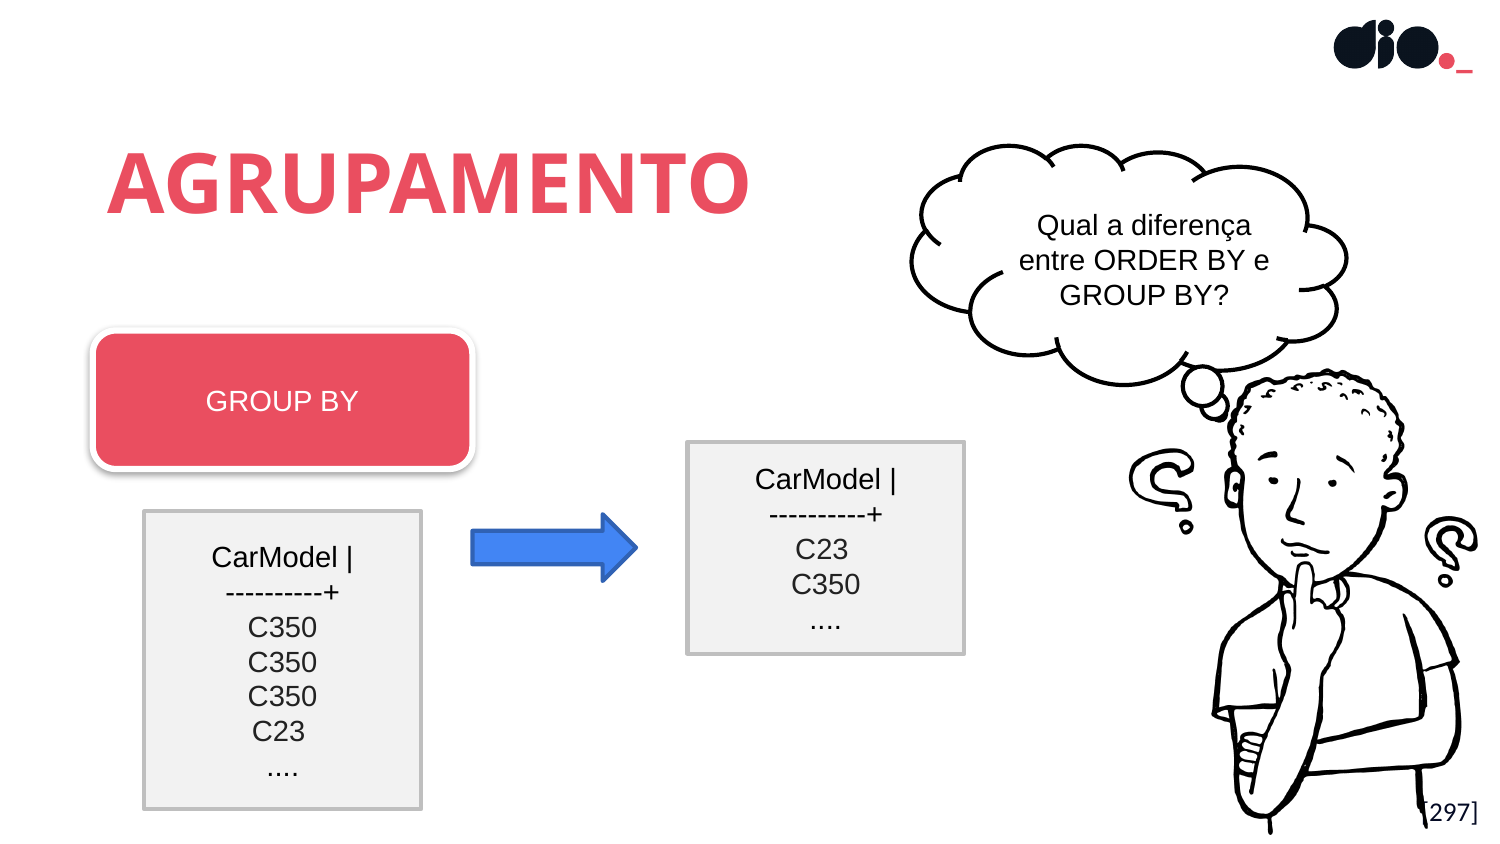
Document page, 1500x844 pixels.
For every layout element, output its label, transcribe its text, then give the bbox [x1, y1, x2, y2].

text_box CarModel | ----------+ C350 C350 C350 C23 .... [142, 509, 423, 811]
text_box GROUP BY [89, 327, 476, 473]
text_box AGRUPAMENTO [92, 104, 1395, 243]
text_box CarModel | ----------+ C23 C350 .... [685, 440, 966, 656]
text_box [470, 512, 639, 583]
picture [1068, 366, 1500, 836]
picture [1333, 19, 1473, 74]
text_box Qual a diferença entre ORDER BY e GROUP BY? [909, 143, 1349, 366]
